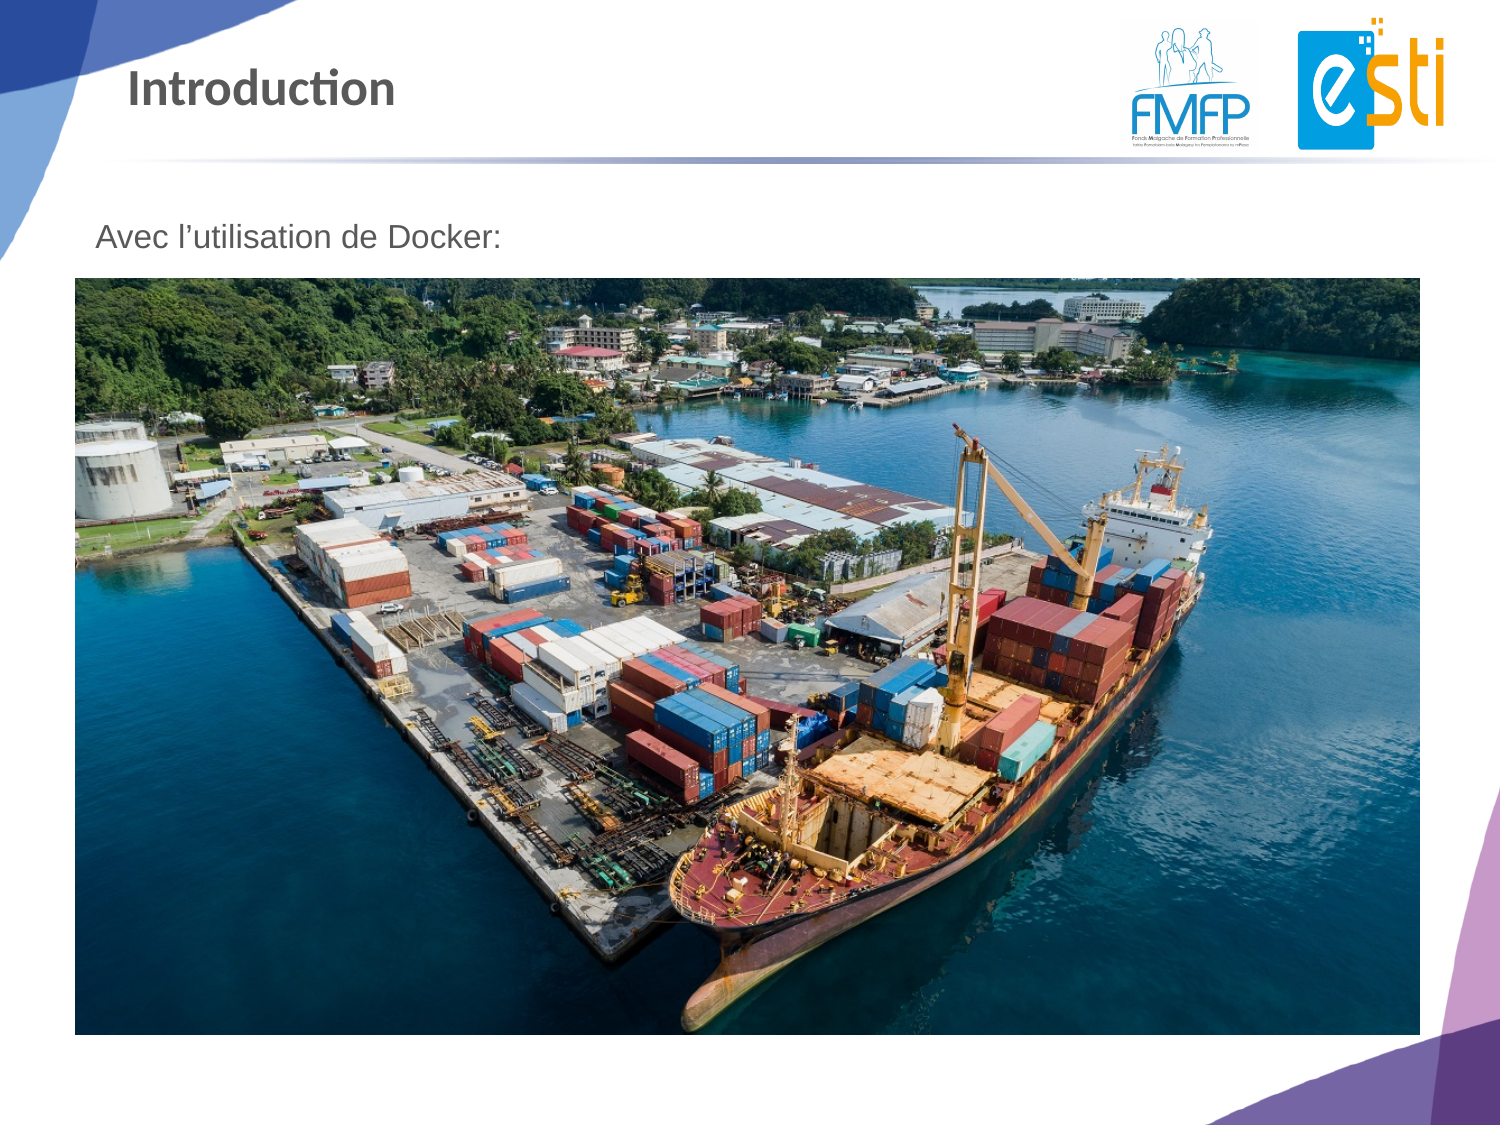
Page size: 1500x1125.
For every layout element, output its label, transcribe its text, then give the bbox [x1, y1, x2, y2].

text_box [1121, 0, 1455, 174]
title Introduction [112, 19, 1116, 150]
list Avec l’utilisation de Docker: [80, 208, 1459, 1009]
picture [0, 0, 1500, 1125]
